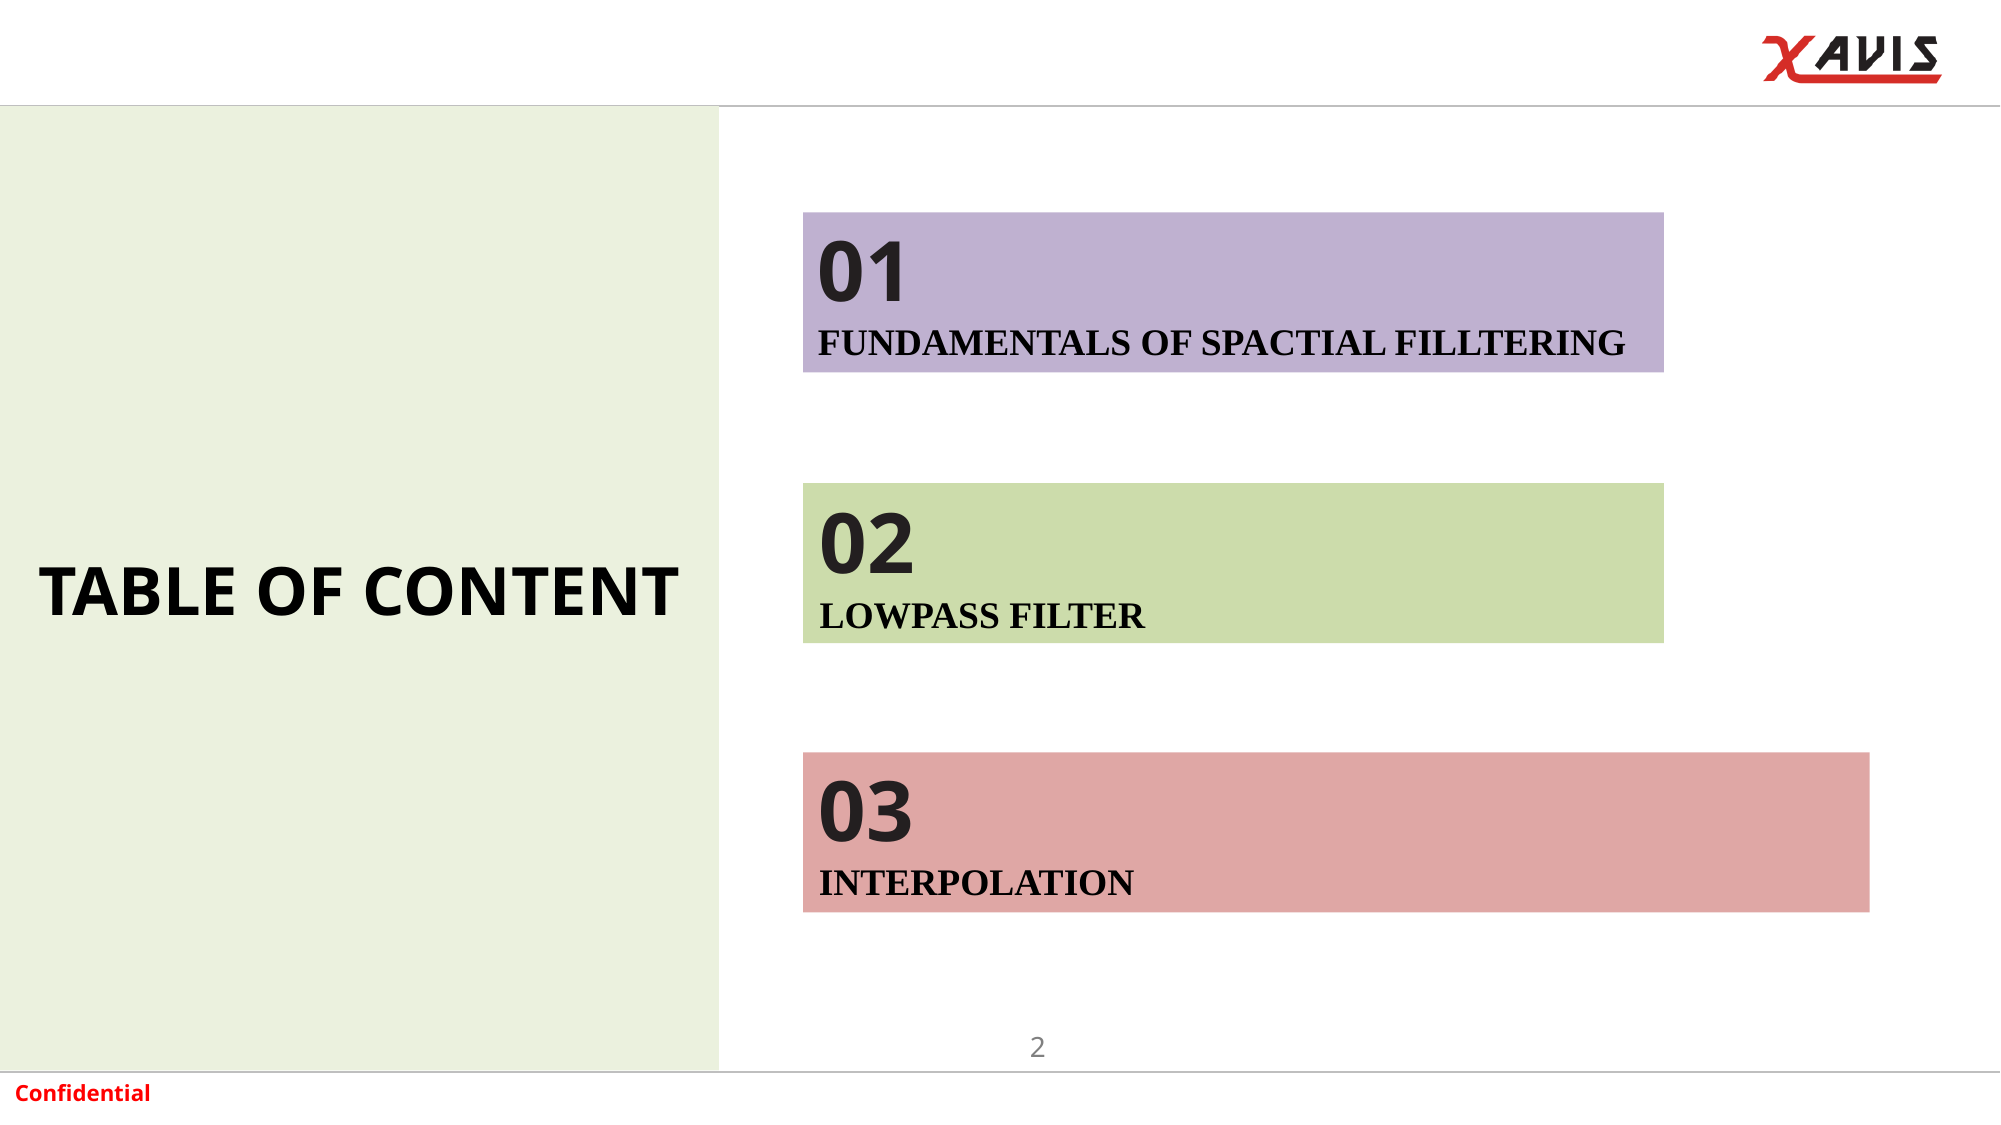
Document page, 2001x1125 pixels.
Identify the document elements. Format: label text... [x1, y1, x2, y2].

picture [1756, 26, 1946, 89]
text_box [802, 750, 1870, 913]
text_box [0, 106, 719, 1071]
title TABLE OF CONTENT [17, 557, 702, 619]
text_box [802, 482, 1819, 645]
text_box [802, 210, 1817, 373]
